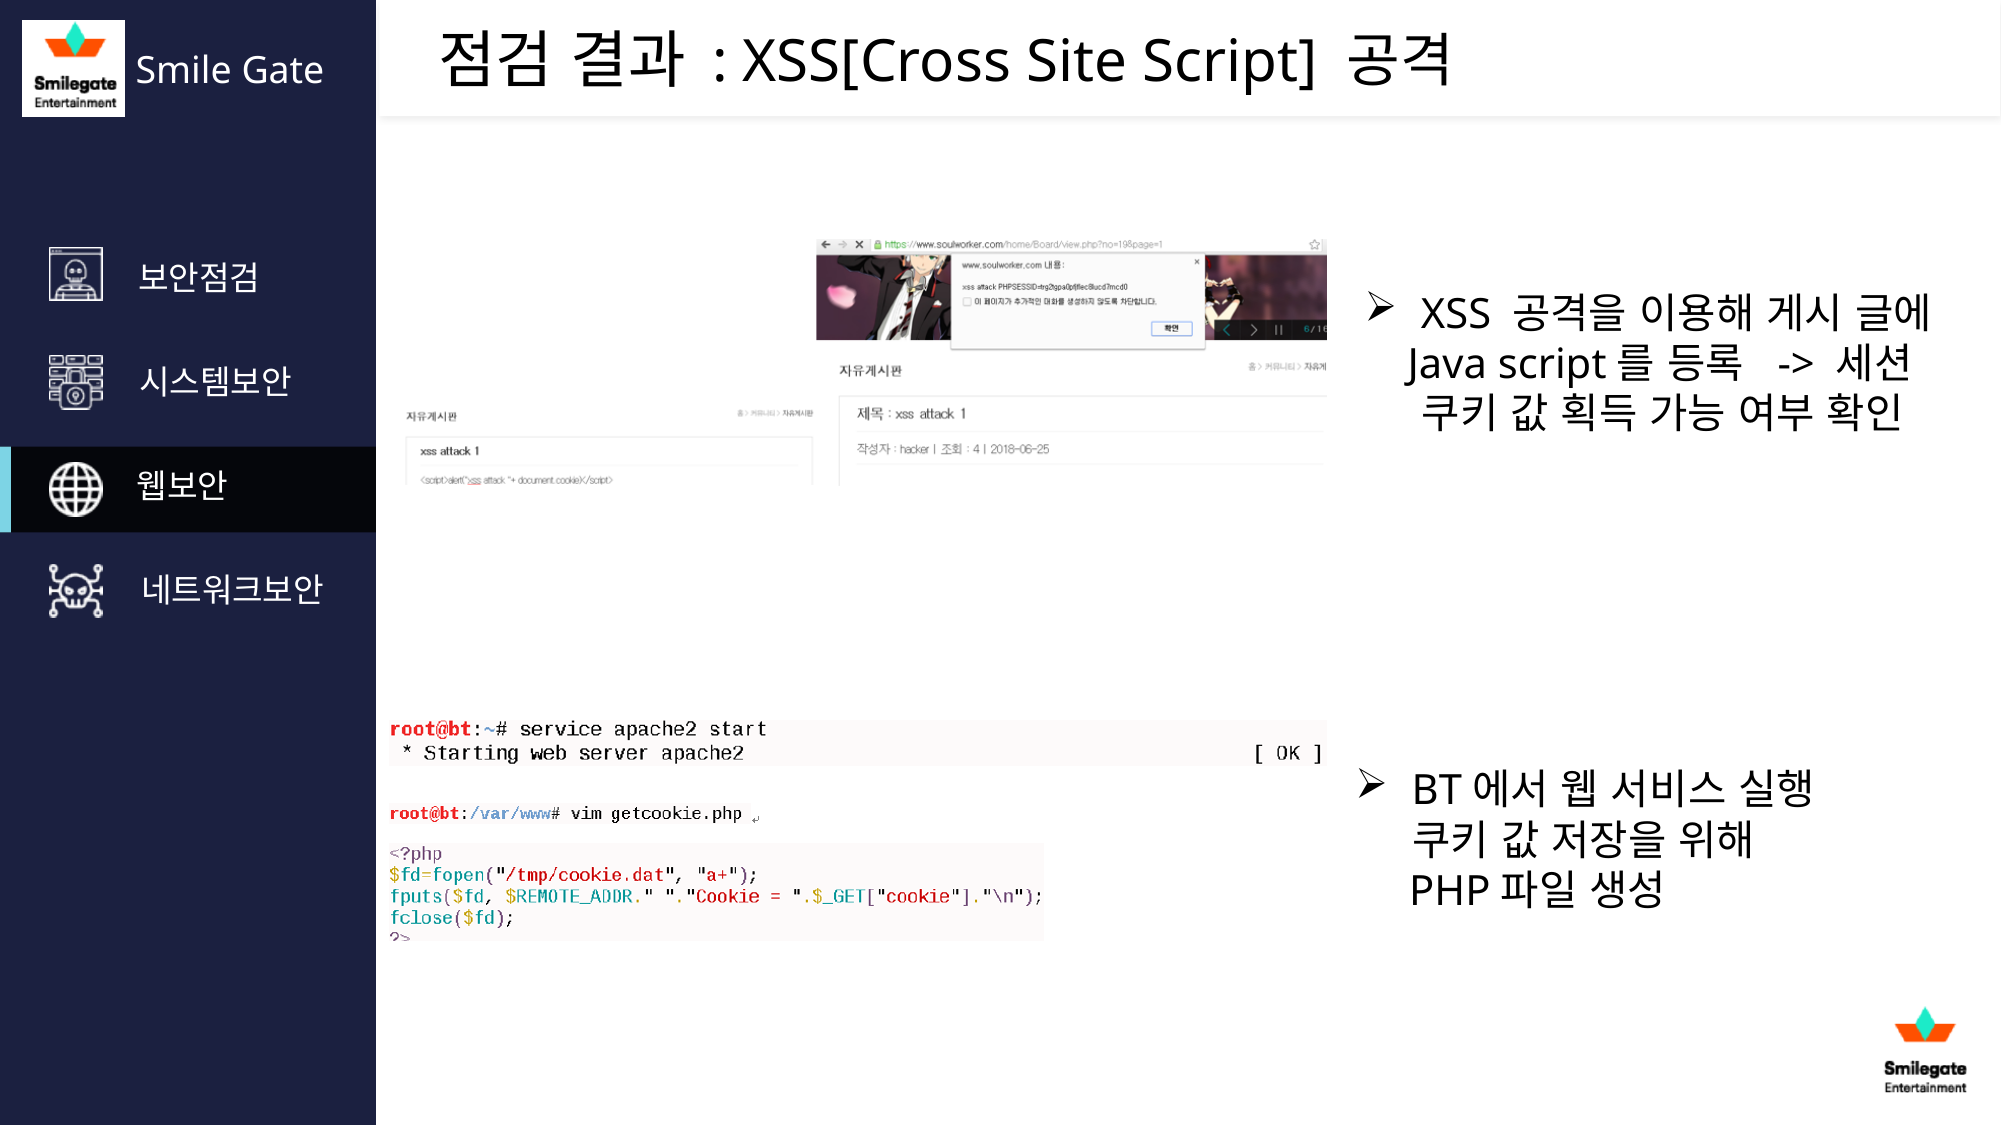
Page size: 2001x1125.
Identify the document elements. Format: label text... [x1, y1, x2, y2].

picture [49, 564, 103, 618]
picture [49, 247, 103, 301]
text_box XSS 공격을 이용해 게시 글에 Java script를 등록 -> 세션 쿠키 값 획득 가능 여부 확인 [1349, 279, 1948, 489]
picture [49, 462, 103, 517]
text_box BT에서 웹 서비스 실행 쿠키 값 저장을 위해 PHP파일 생성 [1340, 755, 1831, 966]
picture [386, 237, 1327, 491]
picture [1872, 1005, 1975, 1102]
picture [386, 708, 1327, 941]
picture [22, 20, 125, 117]
text_box : XSS[Cross Site Script] 공격 [697, 15, 2000, 101]
picture [49, 355, 103, 410]
